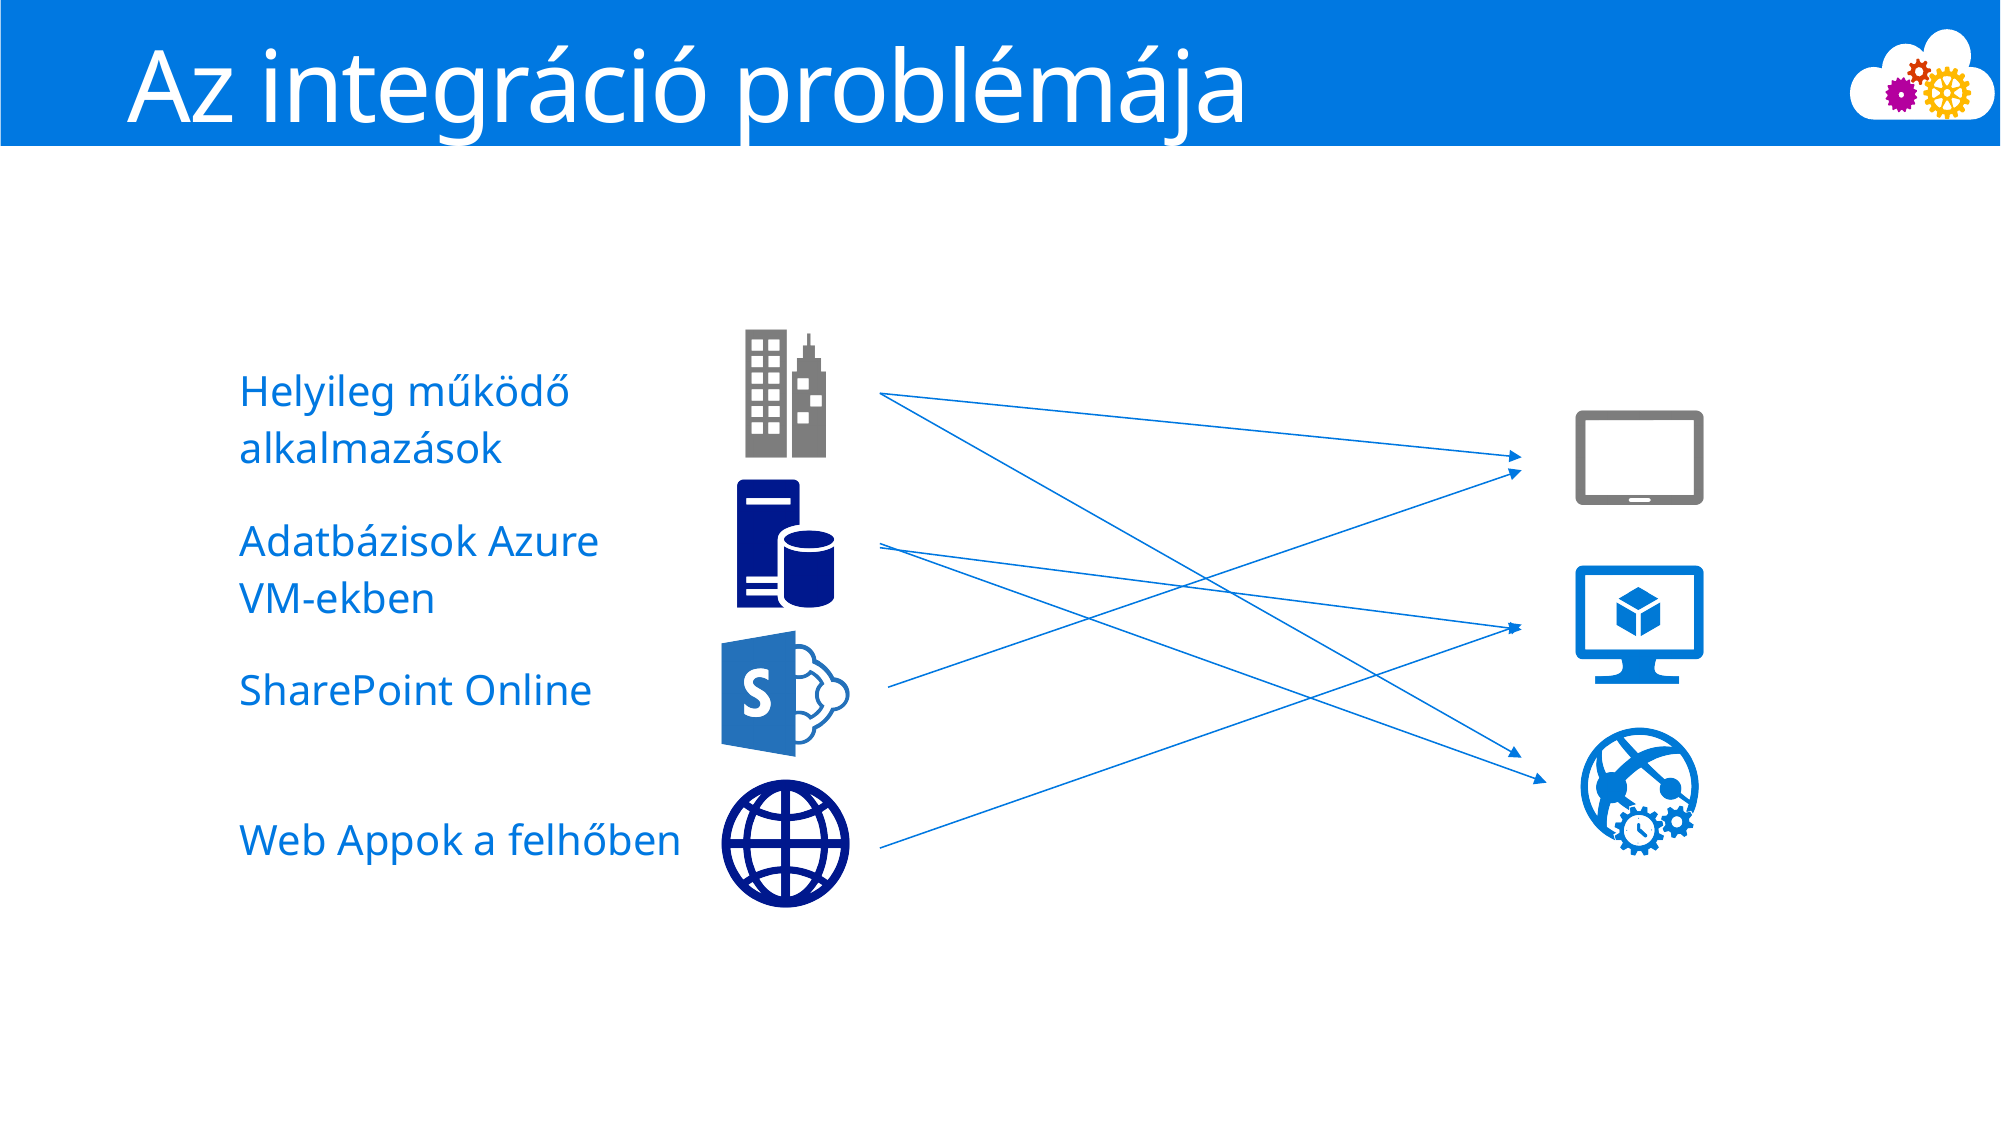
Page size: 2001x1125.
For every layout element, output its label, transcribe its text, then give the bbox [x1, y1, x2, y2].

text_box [879, 458, 1522, 543]
picture [721, 329, 850, 458]
picture [1575, 560, 1705, 689]
text_box SharePoint Online [209, 646, 721, 737]
text_box SharePoint Online [850, 646, 859, 737]
picture [721, 779, 850, 909]
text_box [879, 392, 1522, 458]
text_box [1522, 543, 1547, 783]
text_box Helyileg működő alkalmazások [209, 346, 859, 496]
picture [721, 479, 850, 608]
text_box Web Appok a felhőben [850, 796, 859, 887]
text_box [879, 547, 1522, 630]
title Az integráció problémája [103, 21, 1869, 134]
picture [1575, 727, 1705, 857]
text_box Adatbázisok Azure VM-ekben [209, 496, 859, 646]
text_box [879, 630, 1522, 849]
picture [721, 629, 850, 758]
text_box Web Appok a felhőben [209, 796, 721, 887]
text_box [887, 469, 1522, 547]
picture [1575, 393, 1705, 522]
